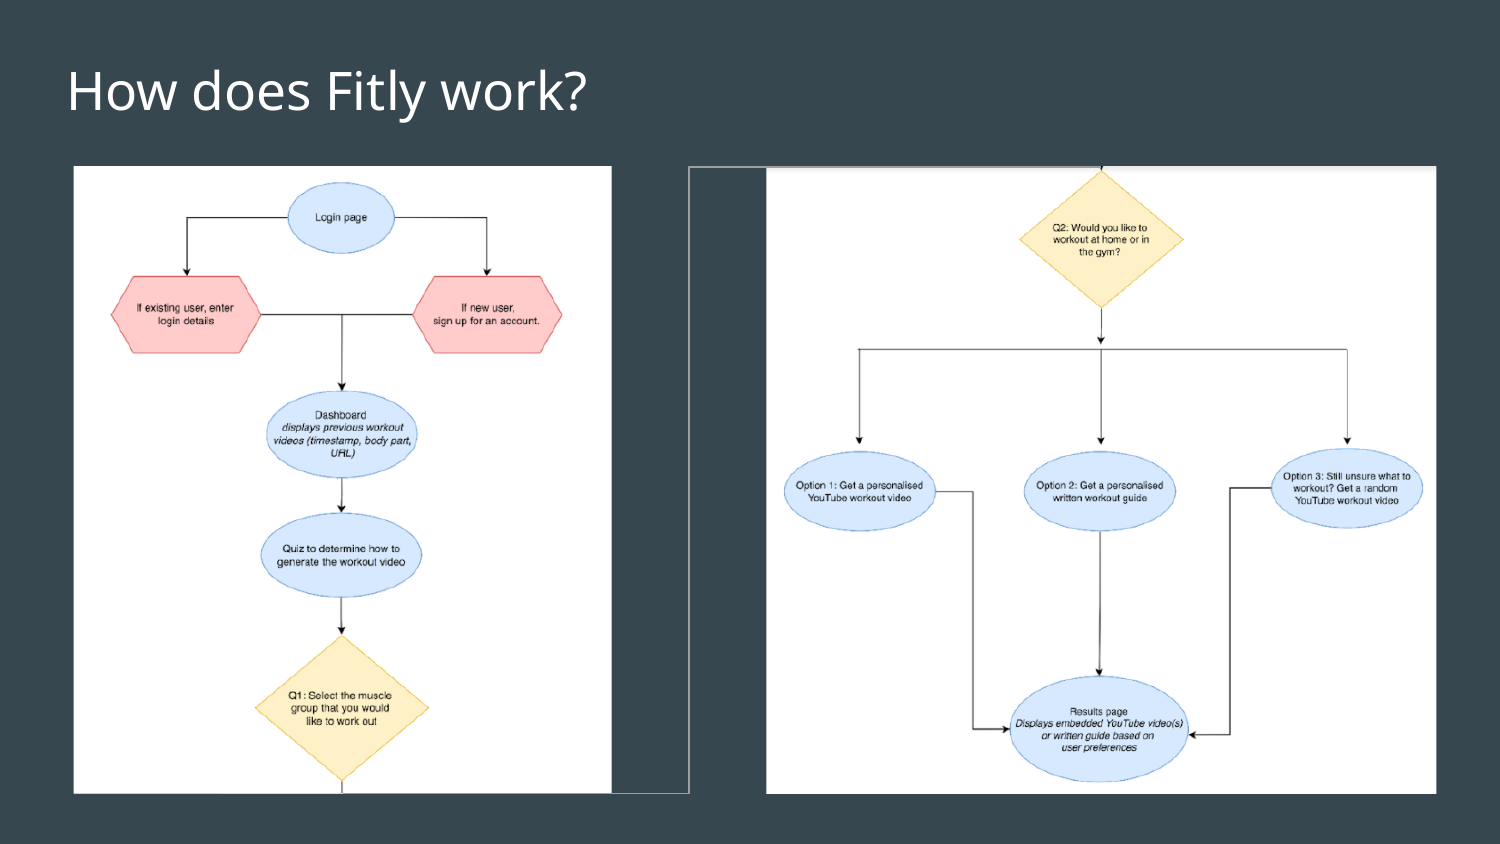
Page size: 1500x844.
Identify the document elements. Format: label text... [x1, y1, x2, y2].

picture [73, 166, 408, 794]
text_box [408, 100, 1036, 844]
title How does Fitly work? [51, 42, 1449, 137]
picture [1036, 166, 1437, 794]
